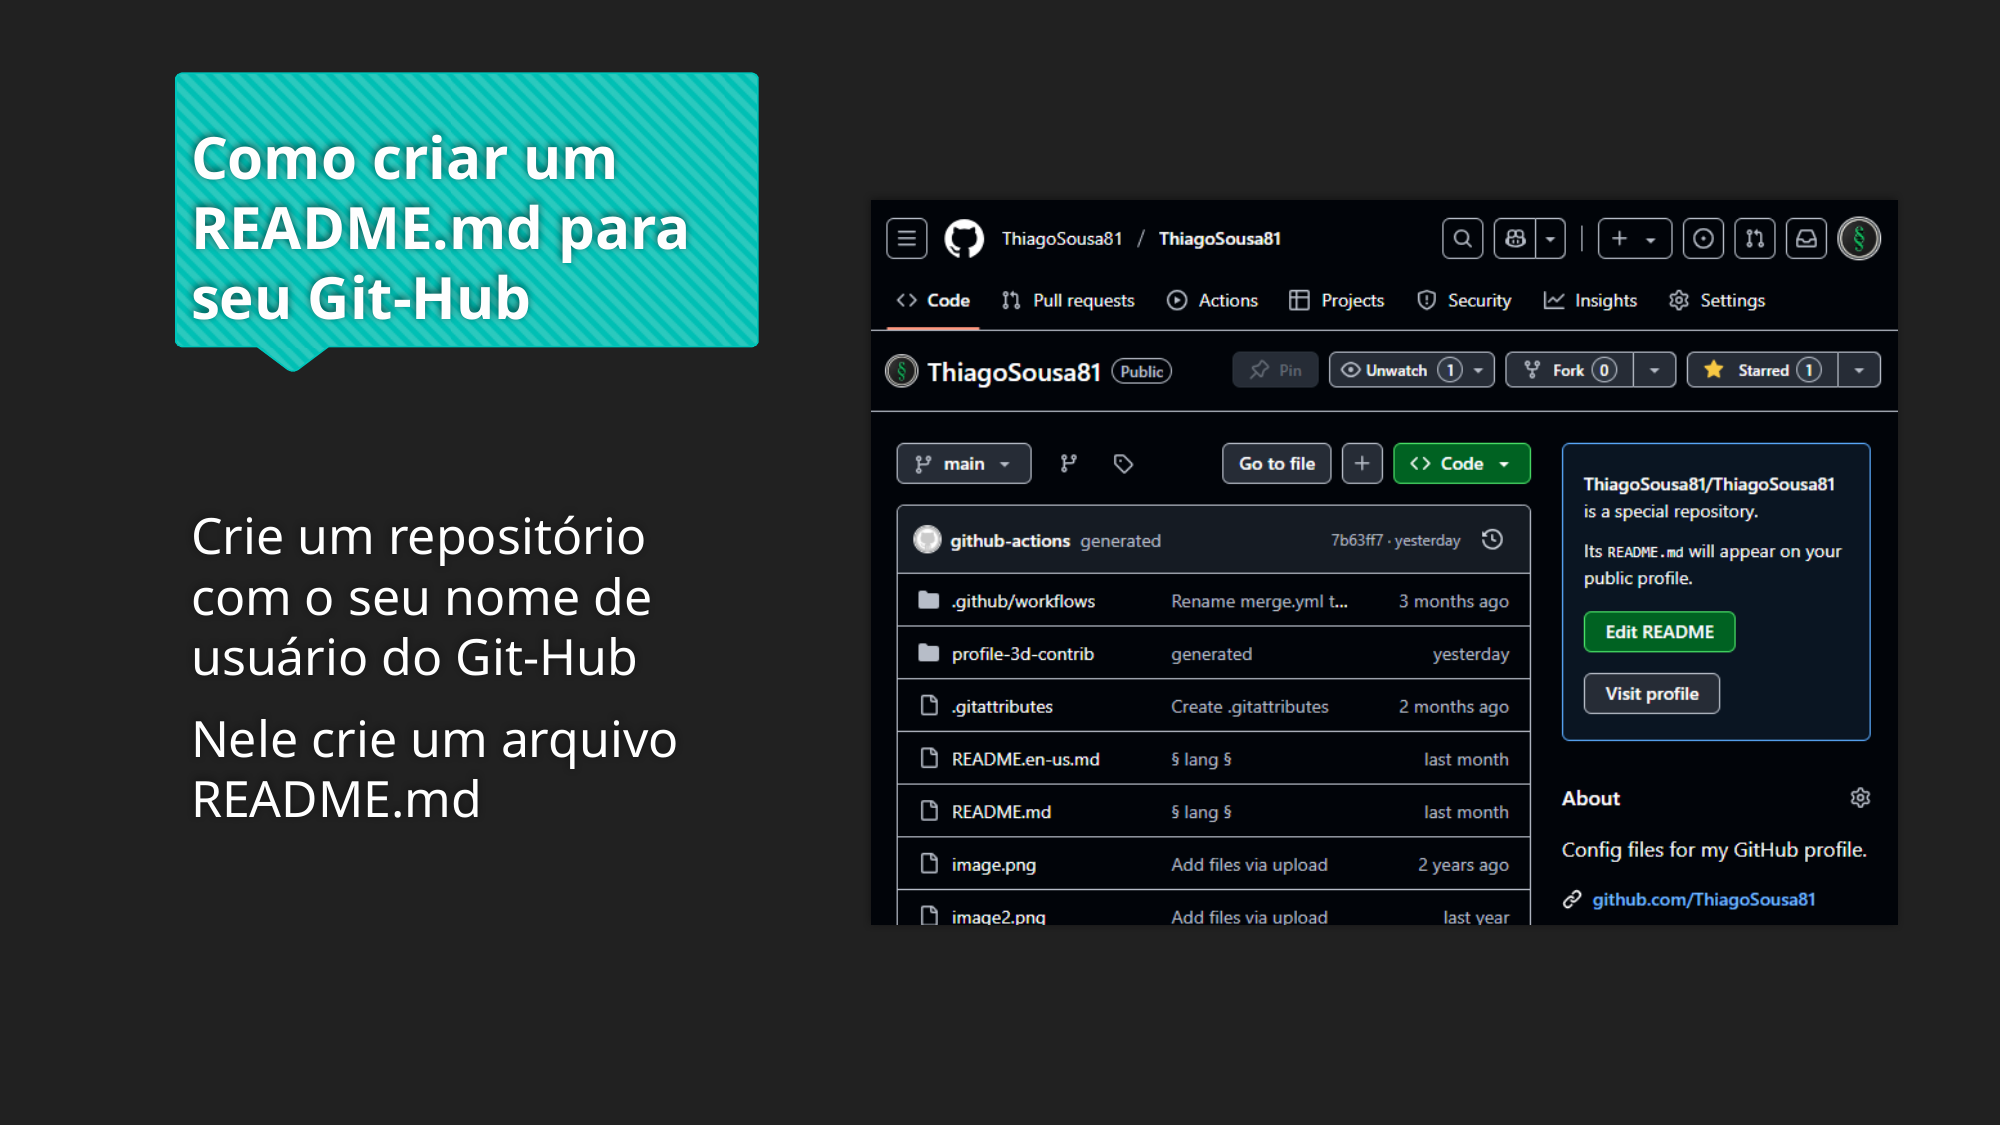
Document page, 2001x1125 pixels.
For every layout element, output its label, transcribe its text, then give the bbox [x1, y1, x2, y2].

title Como criar um README.md para seu Git-Hub [176, 73, 758, 339]
list Crie um repositório com o seu nome de usuário do Git-Hub Nele crie um arquivo README.md [176, 370, 758, 962]
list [871, 199, 1898, 926]
